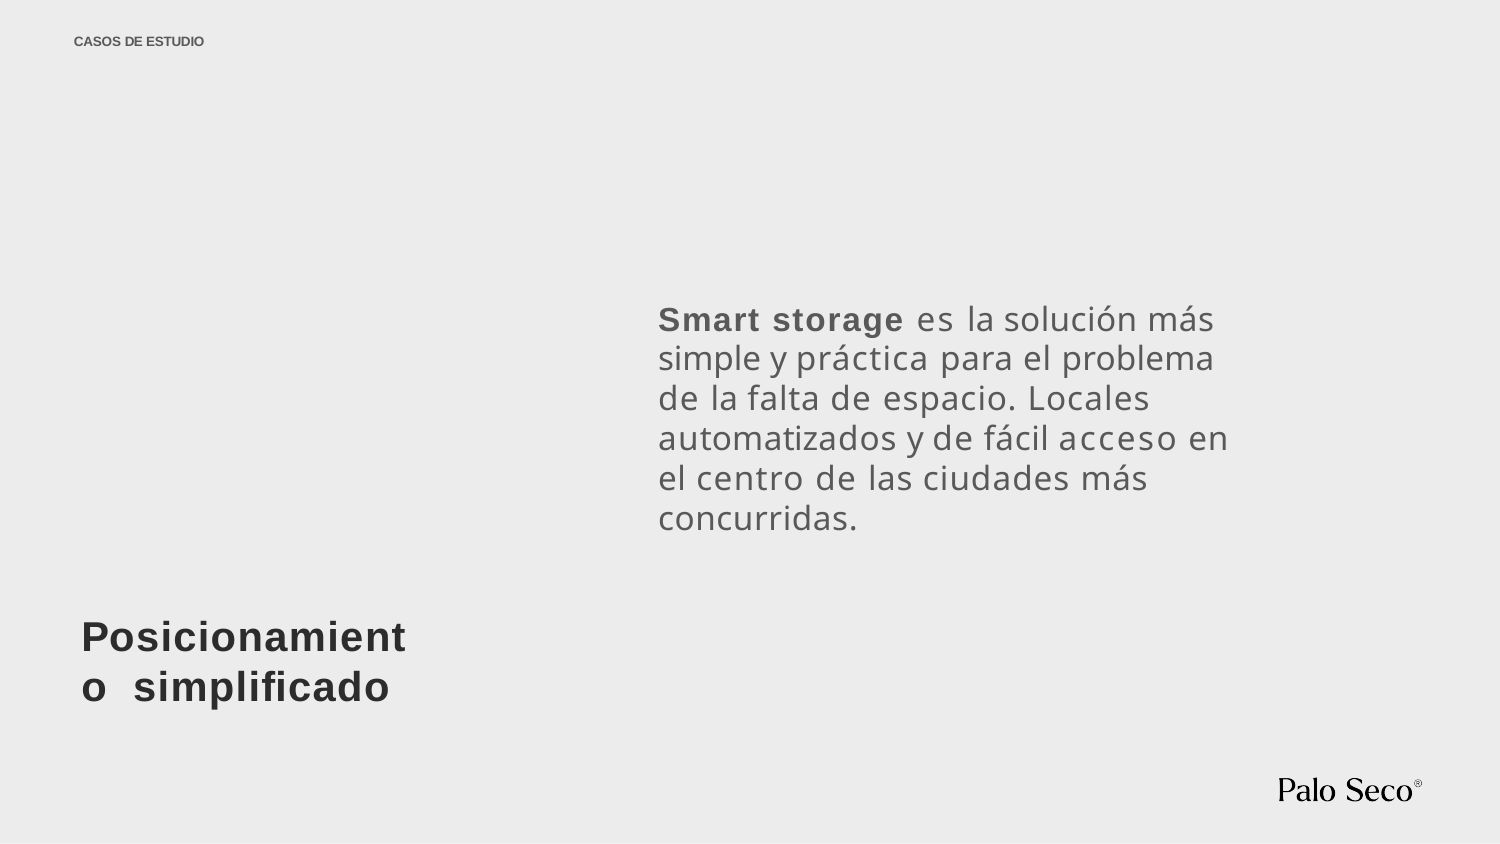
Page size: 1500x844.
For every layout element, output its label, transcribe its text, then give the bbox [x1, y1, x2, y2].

picture [1258, 762, 1440, 818]
text_box CASOS DE ESTUDIO [71, 30, 207, 50]
text_box Posicionamiento simpliﬁcado [79, 607, 438, 710]
text_box Smart storage es la solución más simple y práctica para el problema de la falta de espacio. Locales automatizados y de fácil acceso en el centro de las ciudades más concurridas. [656, 295, 1245, 538]
